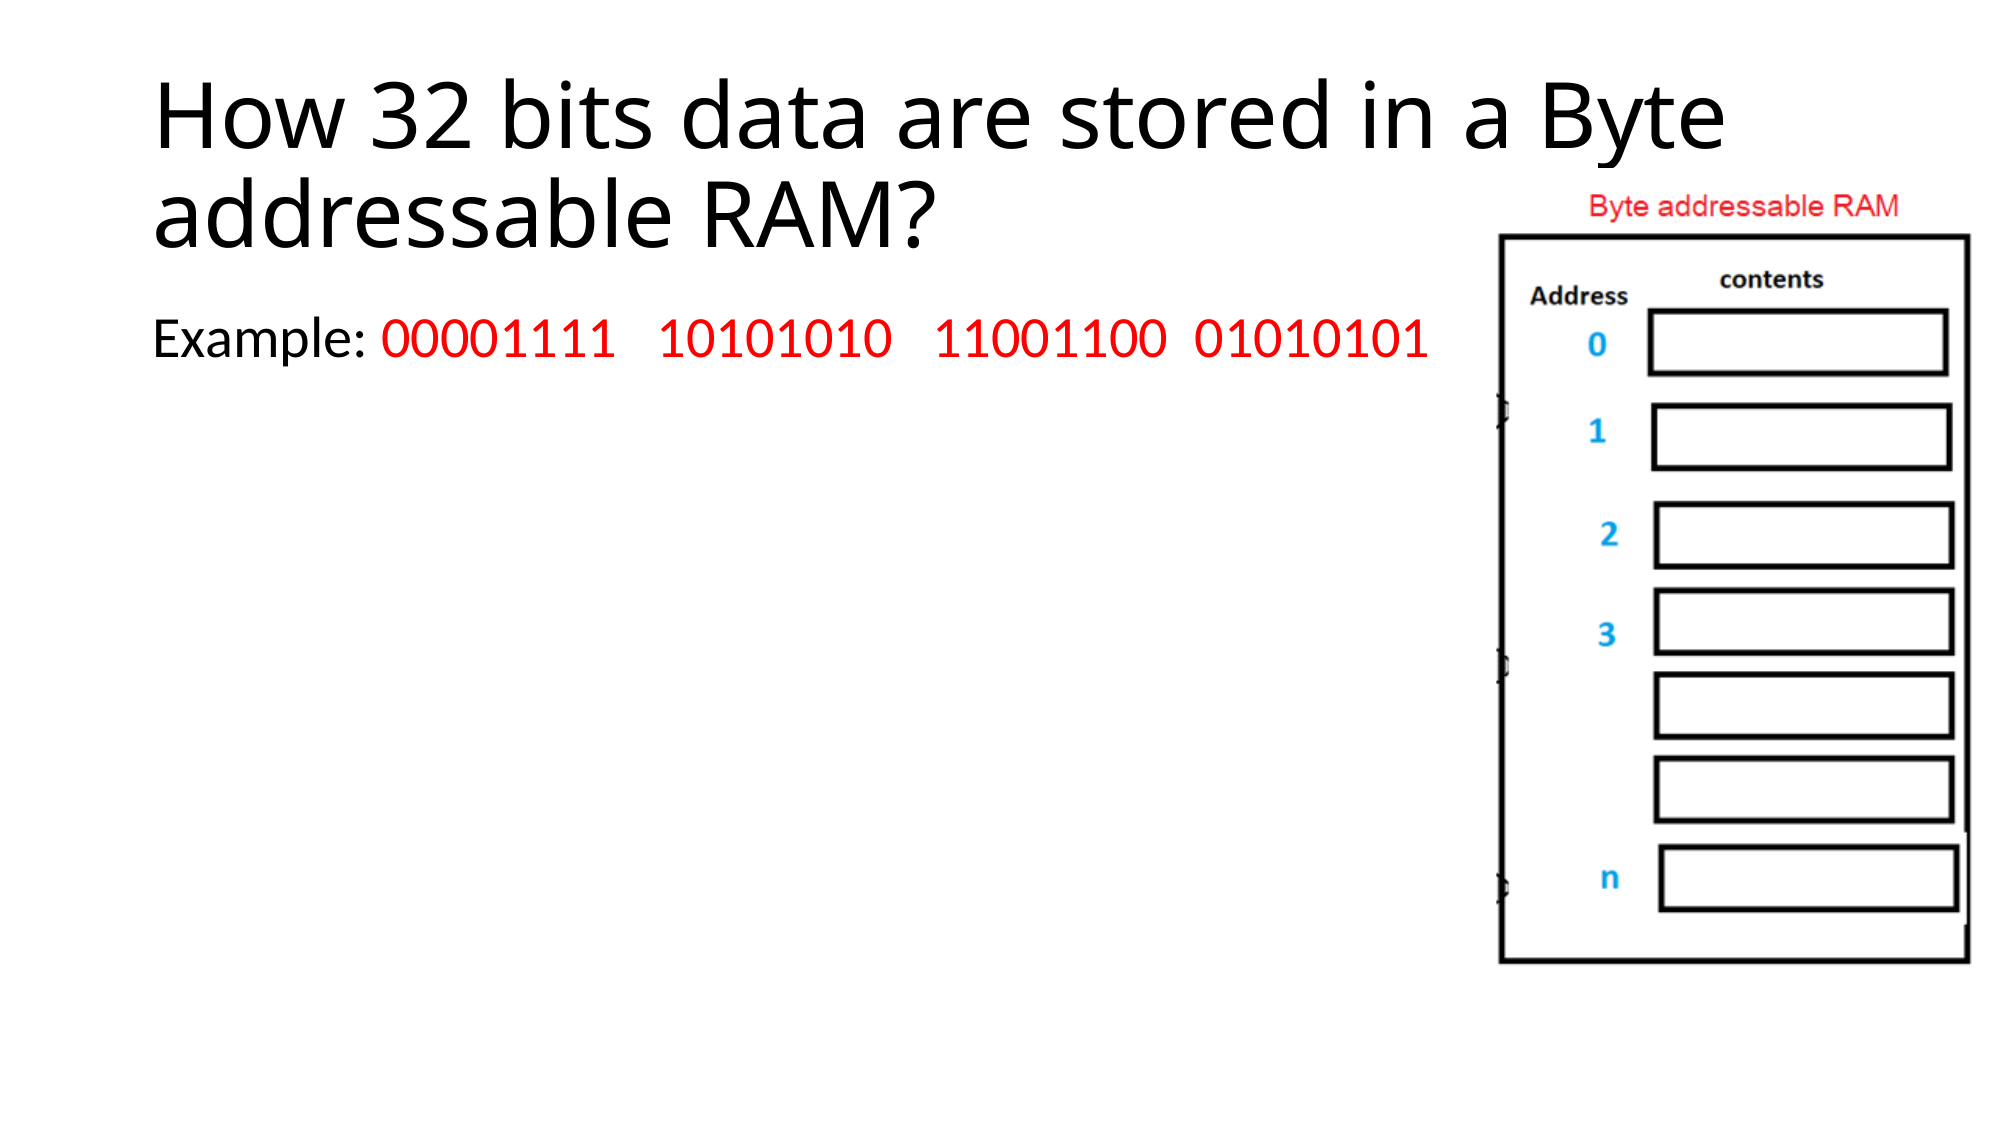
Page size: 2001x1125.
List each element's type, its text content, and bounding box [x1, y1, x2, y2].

title How 32 bits data are stored in a Byte addressable RAM? [137, 59, 1863, 278]
list Example: 00001111 10101010 11001100 01010101 [137, 299, 1863, 1014]
picture [1467, 168, 2000, 986]
